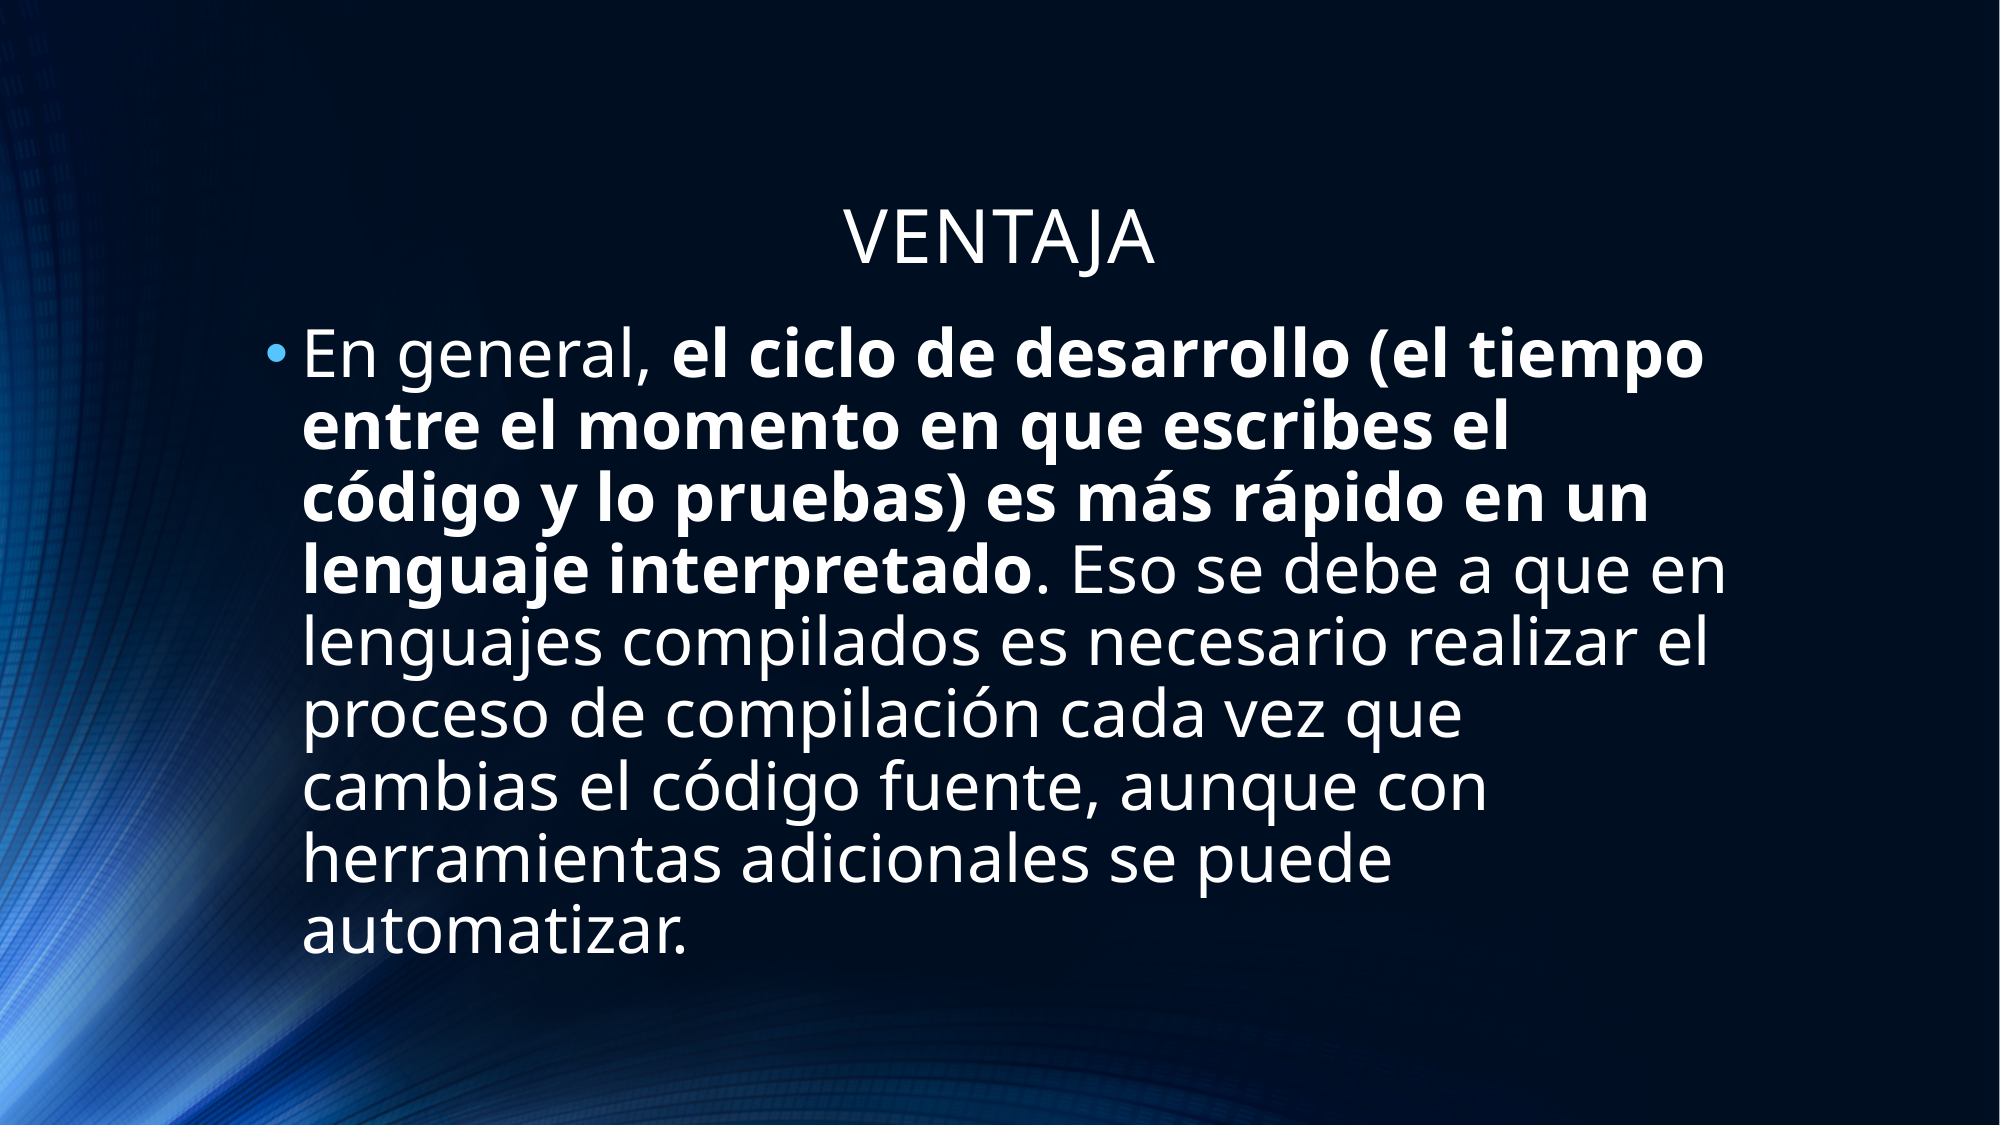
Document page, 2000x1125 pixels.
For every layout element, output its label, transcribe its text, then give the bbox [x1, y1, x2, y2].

title VENTAJA [249, 62, 1750, 288]
picture [0, 0, 2000, 1125]
list En general, el ciclo de desarrollo (el tiempo entre el momento en que escribes el código y lo pruebas) es más rápido en un lenguaje interpretado. Eso se debe a que en lenguajes compilados es necesario realizar el proceso de compilación cada vez que cambias el código fuente, aunque con herramientas adicionales se puede automatizar. [249, 312, 1749, 988]
